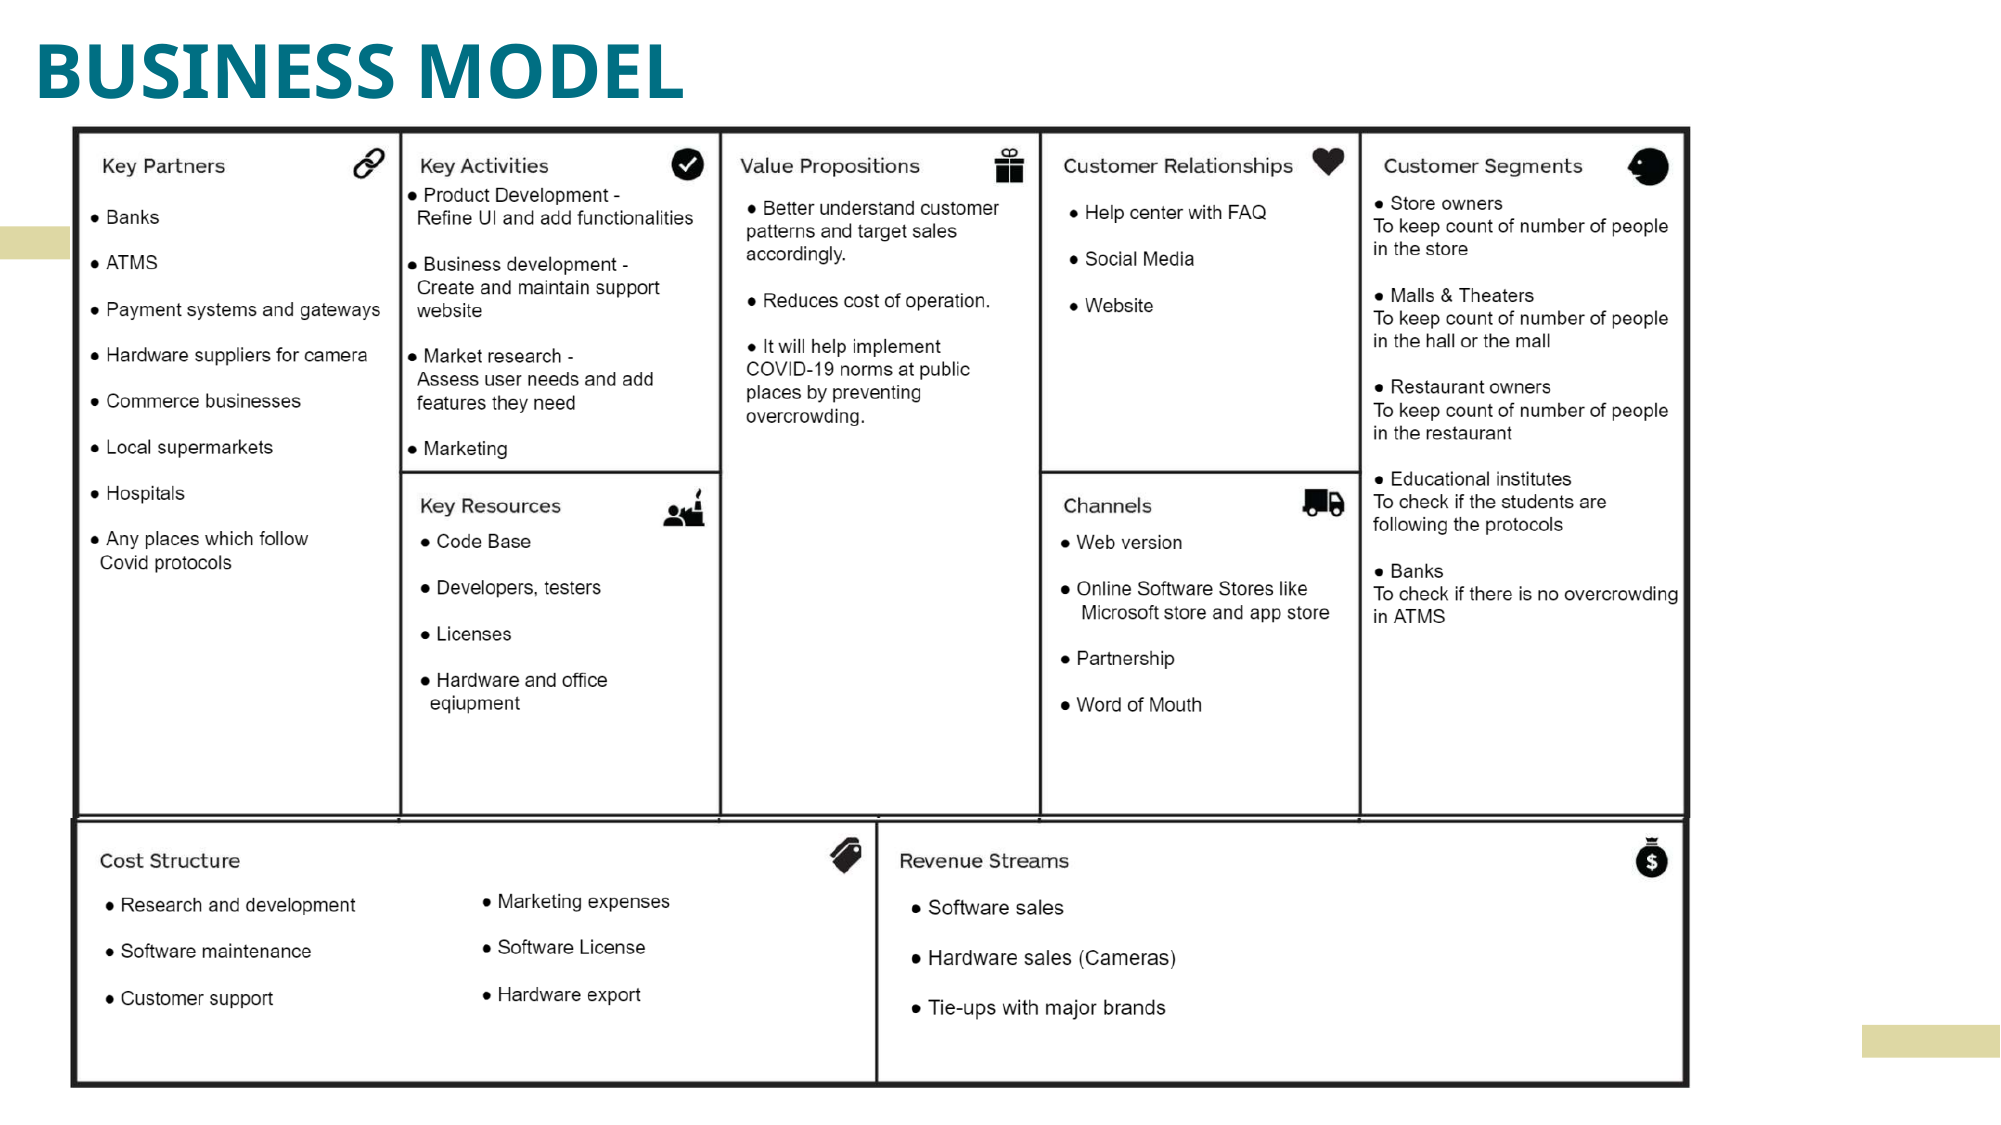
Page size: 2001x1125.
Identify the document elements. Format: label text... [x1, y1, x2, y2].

title BUSINESS MODEL [33, 17, 1314, 116]
picture [70, 124, 1692, 1089]
